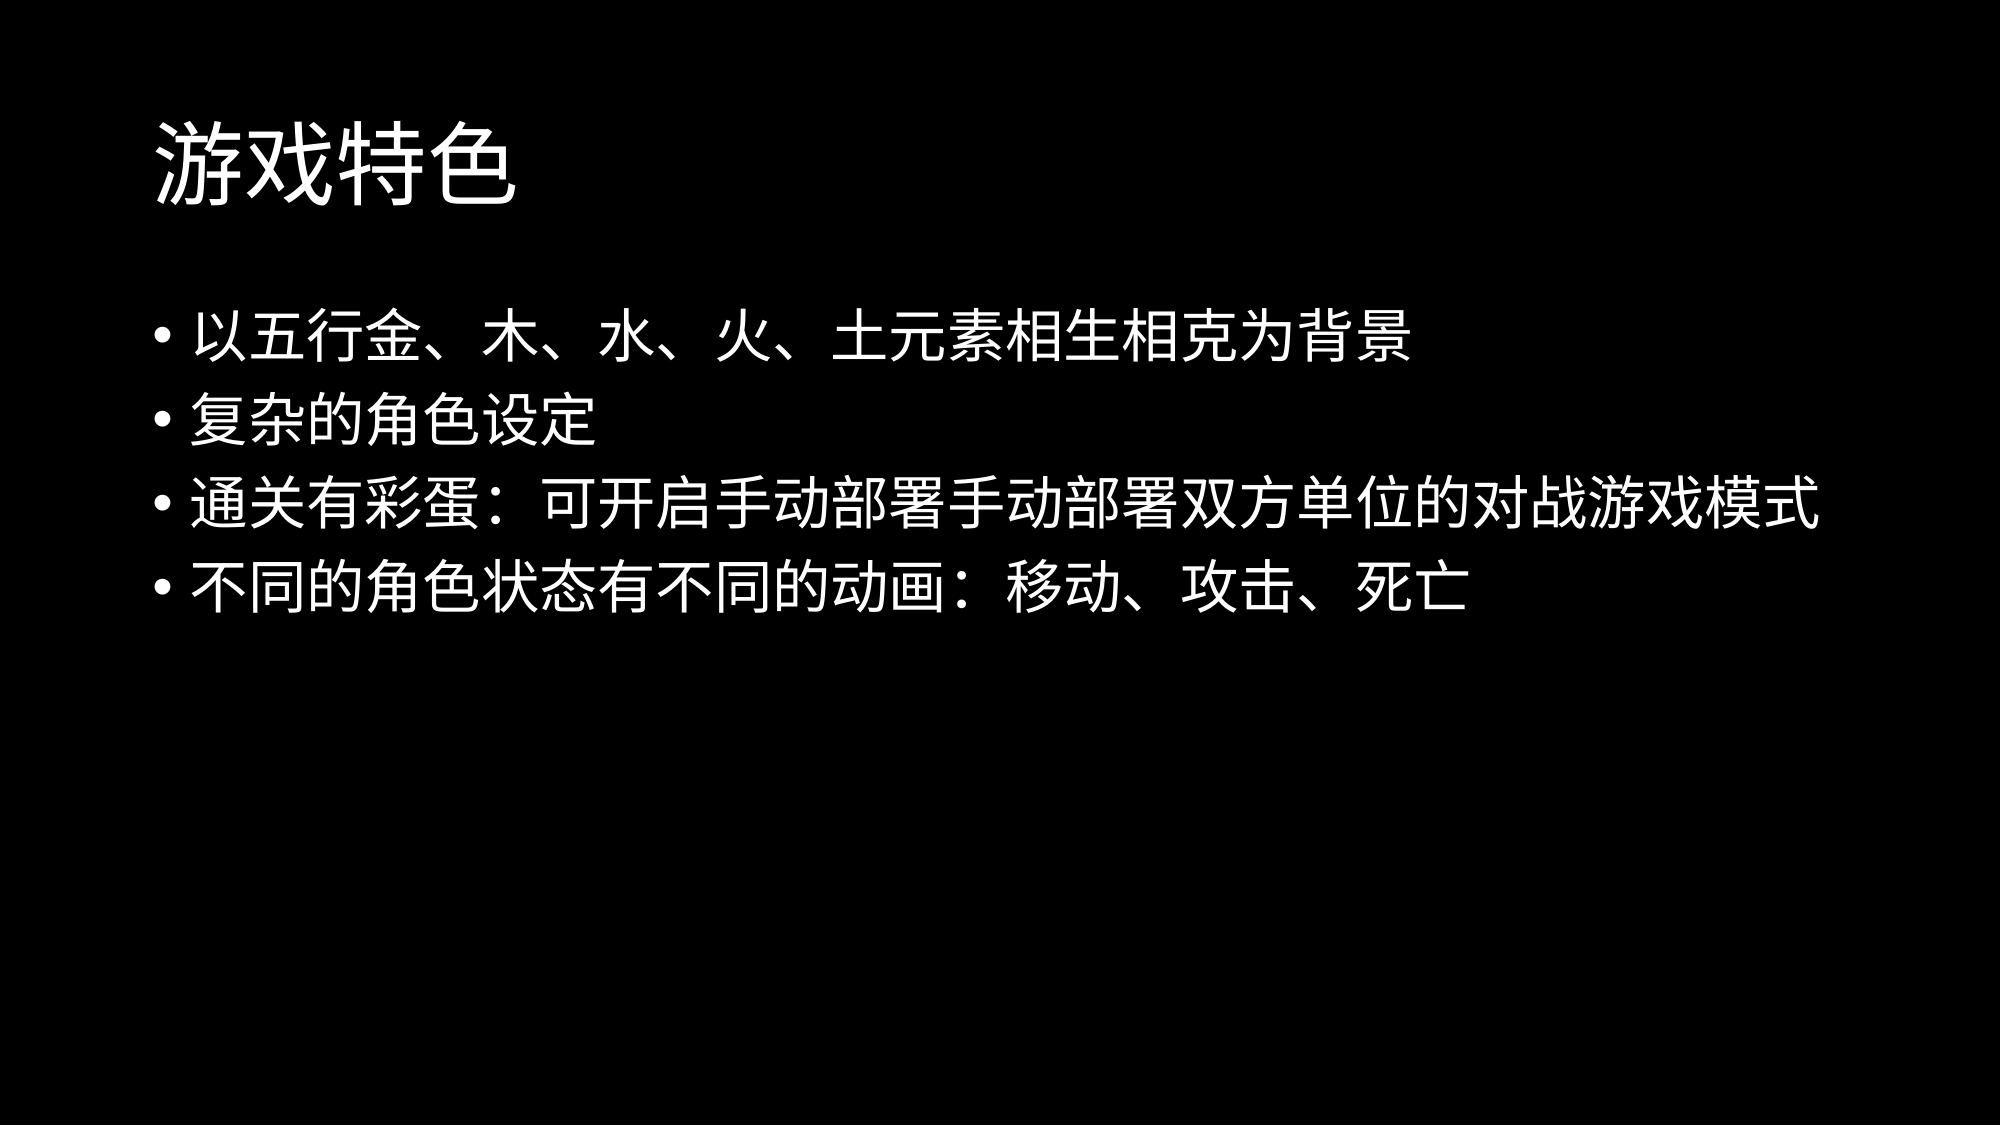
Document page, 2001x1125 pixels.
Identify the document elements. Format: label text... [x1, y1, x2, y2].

title 游戏特色 [137, 59, 1863, 278]
list 以五行金、木、水、火、土元素相生相克为背景 复杂的角色设定 通关有彩蛋：可开启手动部署手动部署双方单位的对战游戏模式 不同的角色状态有不同的动画：移动、攻击、死亡 [137, 299, 1863, 1014]
